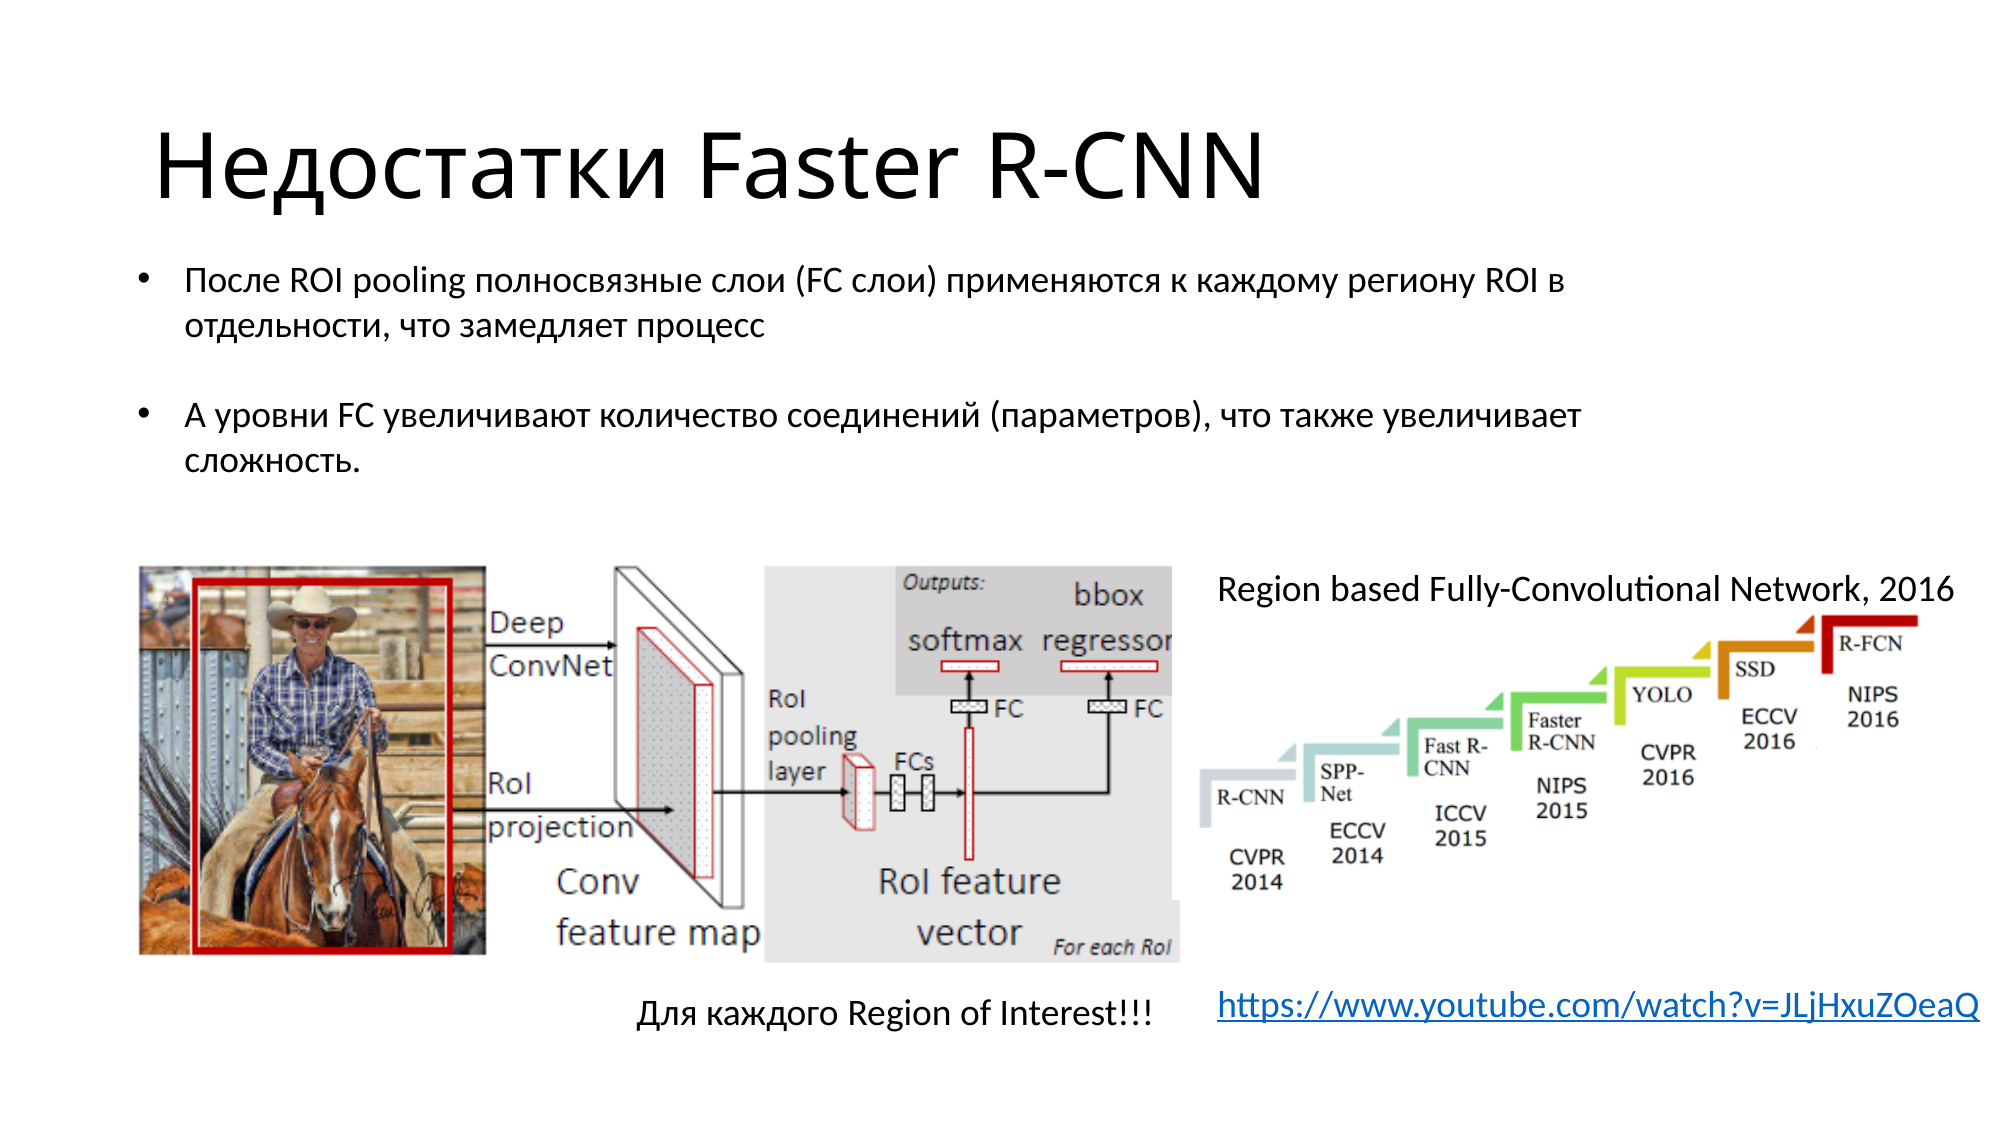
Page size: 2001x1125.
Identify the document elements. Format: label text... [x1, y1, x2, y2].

title Недостатки Faster R-CNN [137, 59, 1863, 278]
text_box https://www.youtube.com/watch?v=JLjHxuZOeaQ [1202, 972, 1996, 1032]
text_box Region based Fully-Convolutional Network, 2016 [1202, 556, 1971, 616]
text_box После ROI pooling полносвязные слои (FC слои) применяются к каждому региону ROI в отдельности, что замедляет процесс А уровни FC увеличивают количество соединений (параметров), что также увеличивает сложность. [122, 202, 1683, 488]
text_box Для каждого Region of Interest!!! [621, 980, 1170, 1041]
picture [122, 545, 1951, 973]
